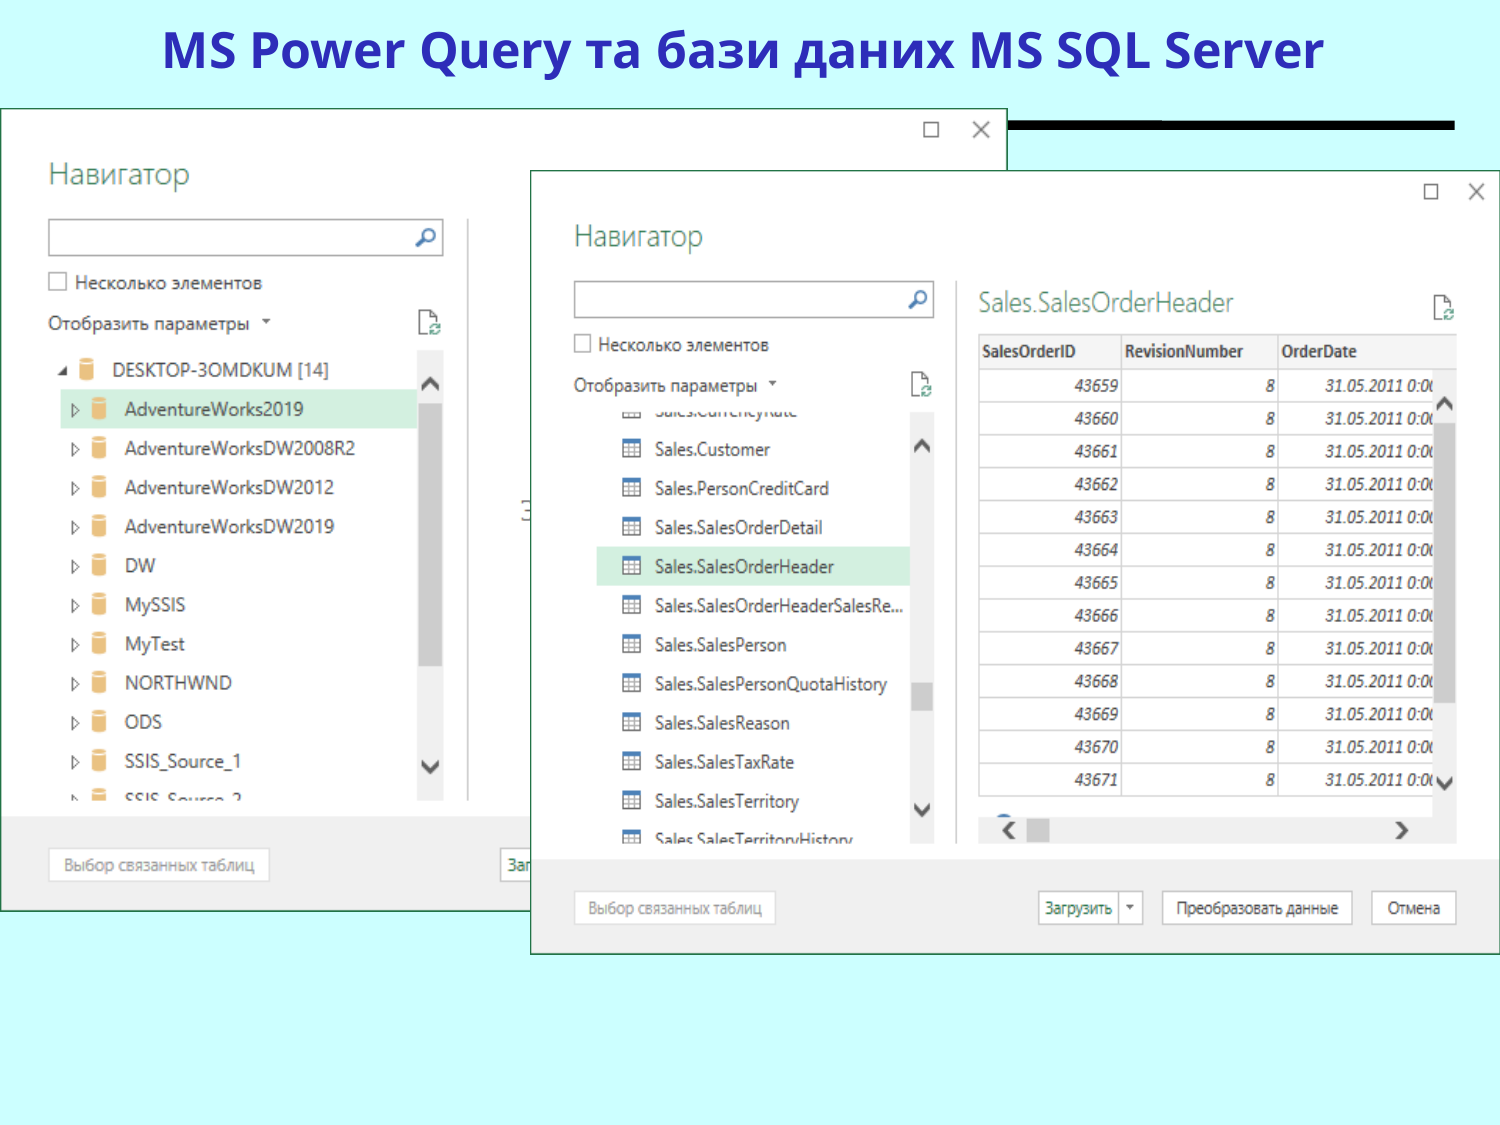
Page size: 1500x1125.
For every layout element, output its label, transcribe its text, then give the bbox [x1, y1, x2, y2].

picture [0, 108, 1500, 955]
text_box MS Power Query та бази даних MS SQL Server [37, 0, 1450, 106]
